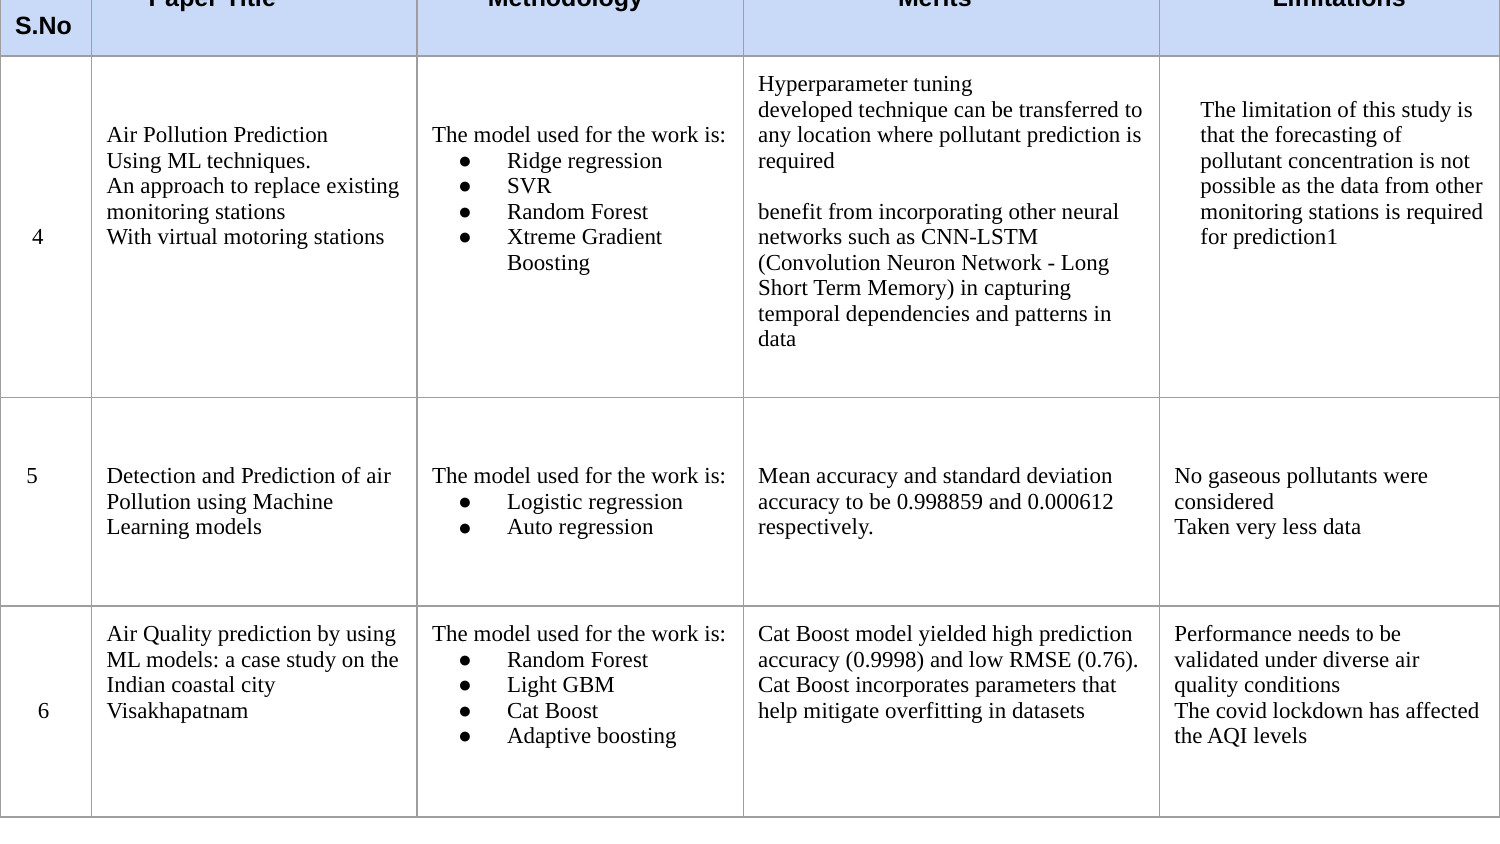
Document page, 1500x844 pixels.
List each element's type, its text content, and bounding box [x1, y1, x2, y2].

table_header Paper Title [92, 0, 416, 55]
table_cell Detection and Prediction of air Pollution using Machine Learning models [92, 398, 416, 605]
table_header S.No [1, 0, 91, 55]
table_cell 6 [1, 607, 91, 816]
table_cell Mean accuracy and standard deviation accuracy to be 0.998859 and 0.000612 respectively. [744, 398, 1159, 605]
table_header Merits [744, 0, 1159, 55]
table_cell 5 [1, 398, 91, 605]
table_cell The model used for the work is: Logistic regression Auto regression [418, 398, 743, 605]
table_cell 4 [1, 57, 91, 397]
table_cell Performance needs to be validated under diverse air quality conditions The covid lockdown has affected the AQI levels [1160, 607, 1499, 816]
table_cell The model used for the work is: Ridge regression SVR Random Forest Xtreme Gradient Boosting [418, 57, 743, 397]
table_cell The limitation of this study is that the forecasting of pollutant concentration is not possible as the data from other monitoring stations is required for prediction1 [1160, 57, 1499, 397]
table_cell The model used for the work is: Random Forest Light GBM Cat Boost Adaptive boosting [418, 607, 743, 816]
table_cell Air Pollution Prediction Using ML techniques. An approach to replace existing monitoring stations With virtual motoring stations [92, 57, 416, 397]
table_cell Hyperparameter tuning developed technique can be transferred to any location where pollutant prediction is required benefit from incorporating other neural networks such as CNN-LSTM (Convolution Neuron Network - Long Short Term Memory) in capturing temporal dependencies and patterns in data [744, 57, 1159, 397]
table_cell Air Quality prediction by using ML models: a case study on the Indian coastal city Visakhapatnam [92, 607, 416, 816]
table_header Methodology [418, 0, 743, 55]
table_header Limitations [1160, 0, 1499, 55]
table_cell Cat Boost model yielded high prediction accuracy (0.9998) and low RMSE (0.76). Cat Boost incorporates parameters that help mitigate overfitting in datasets [744, 607, 1159, 816]
table_cell No gaseous pollutants were considered Taken very less data [1160, 398, 1499, 605]
